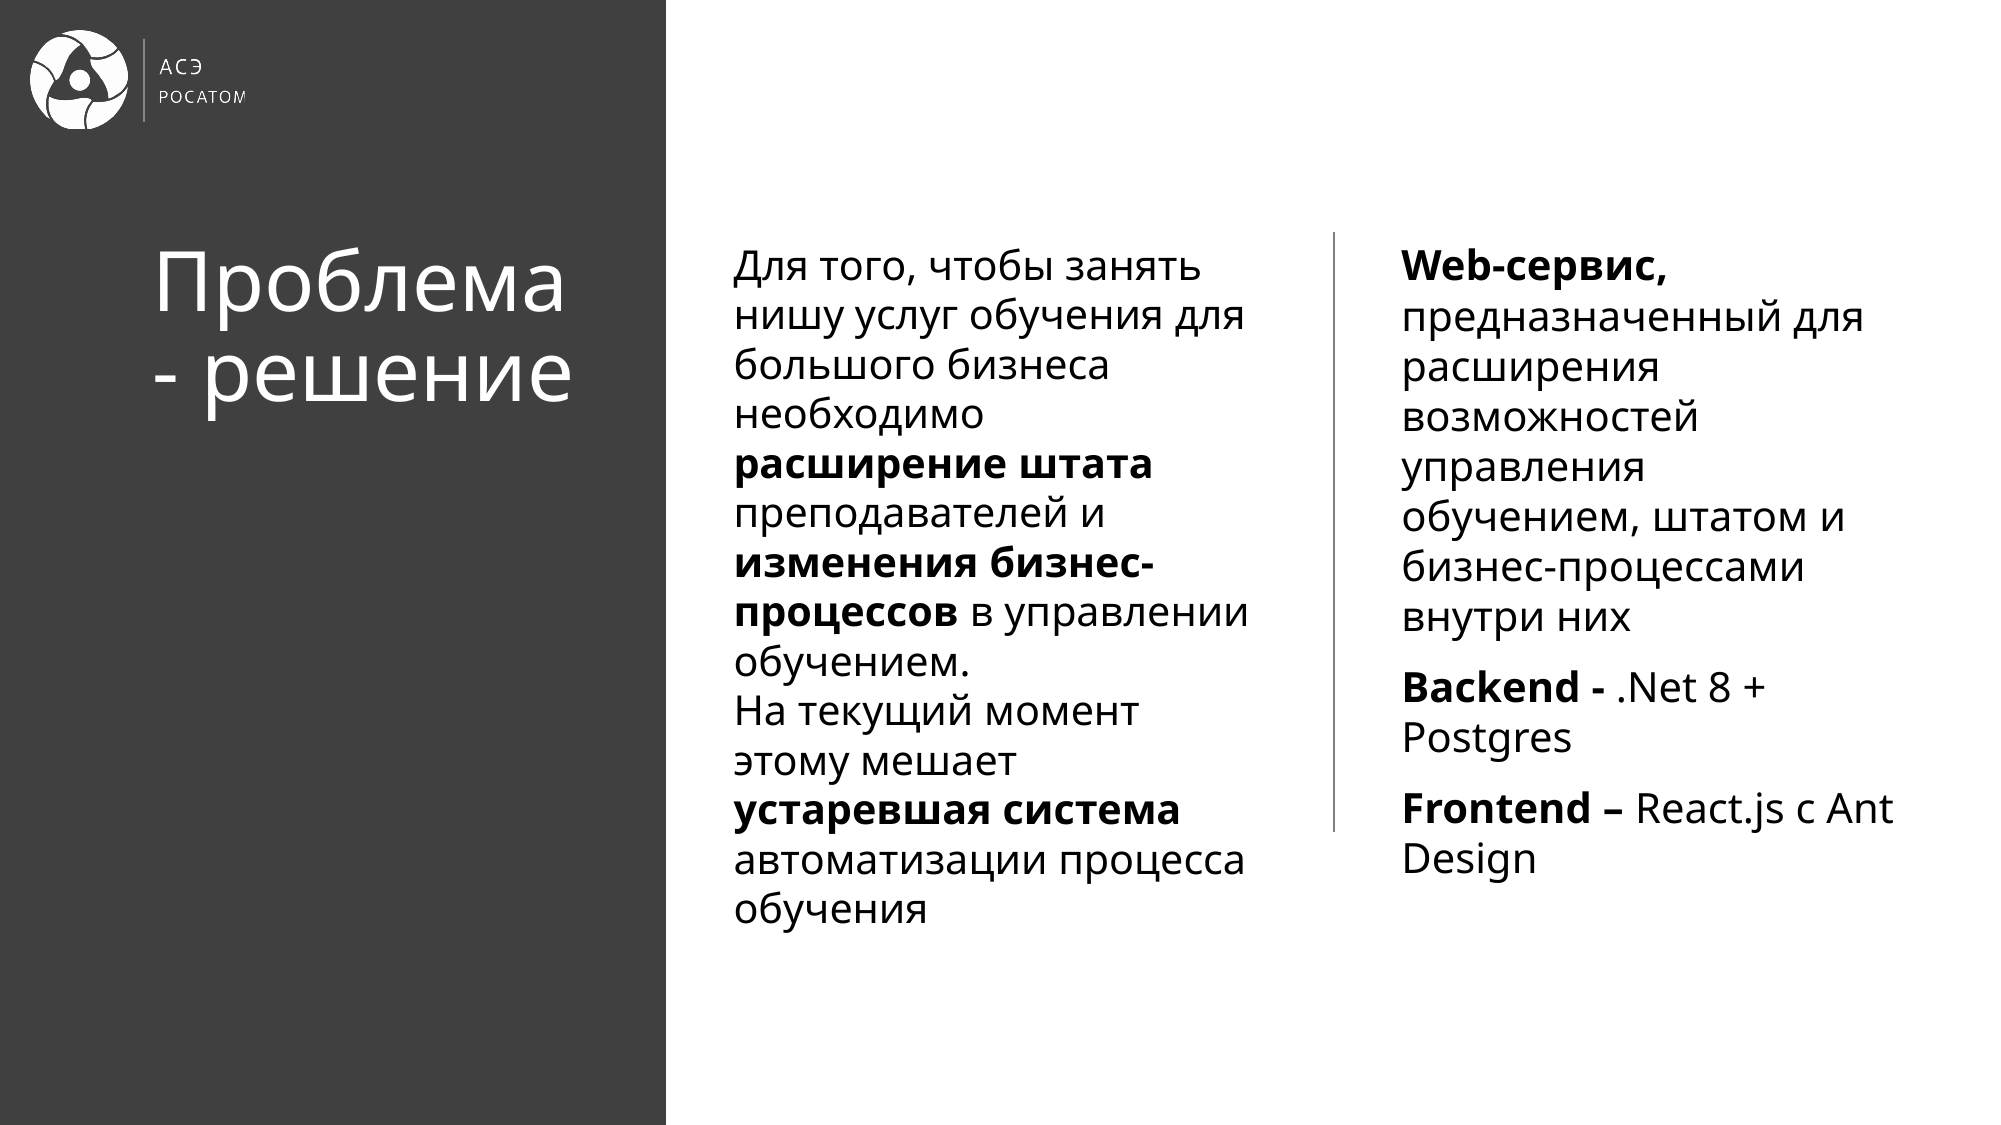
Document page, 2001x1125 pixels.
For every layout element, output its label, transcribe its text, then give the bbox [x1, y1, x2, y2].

title Проблема - решение [137, 231, 613, 948]
text_box Web-сервис, предназначенный для расширения возможностей управления обучением, штатом и бизнес-процессами внутри них Backend - .Net 8 + Postgres Frontend – React.js c Ant Design [1386, 231, 1911, 948]
picture [29, 30, 246, 130]
text_box [0, 0, 667, 1125]
list Для того, чтобы занять нишу услуг обучения для большого бизнеса необходимо расширение штата преподавателей и изменения бизнес-процессов в управлении обучением. На текущий момент этому мешает устаревшая система автоматизации процесса обучения [718, 231, 1281, 948]
